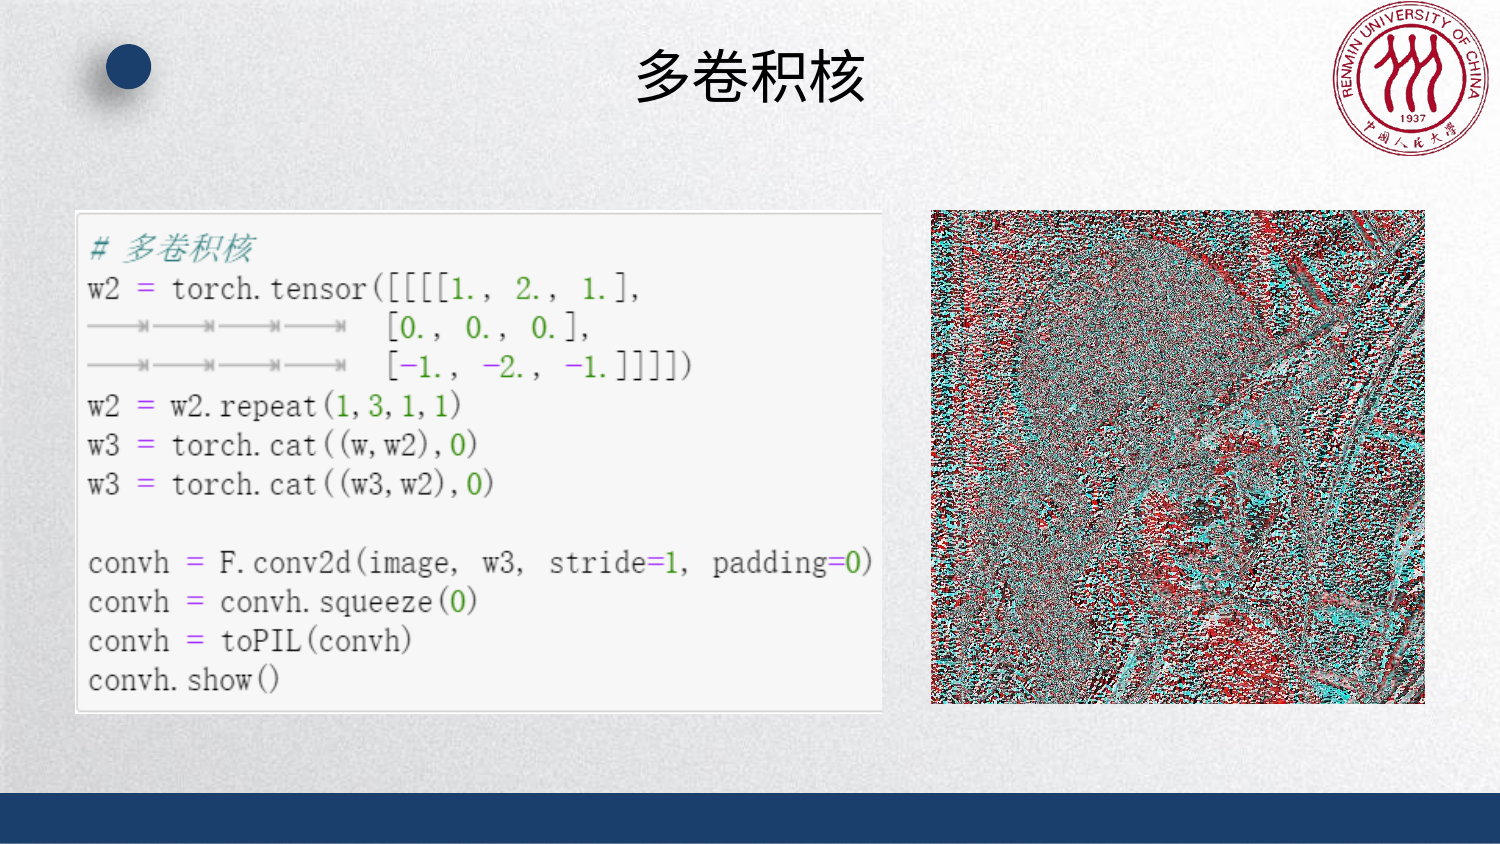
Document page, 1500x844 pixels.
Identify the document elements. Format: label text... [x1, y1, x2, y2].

picture [0, 0, 1500, 793]
title 多卷积核 [75, 33, 1425, 116]
